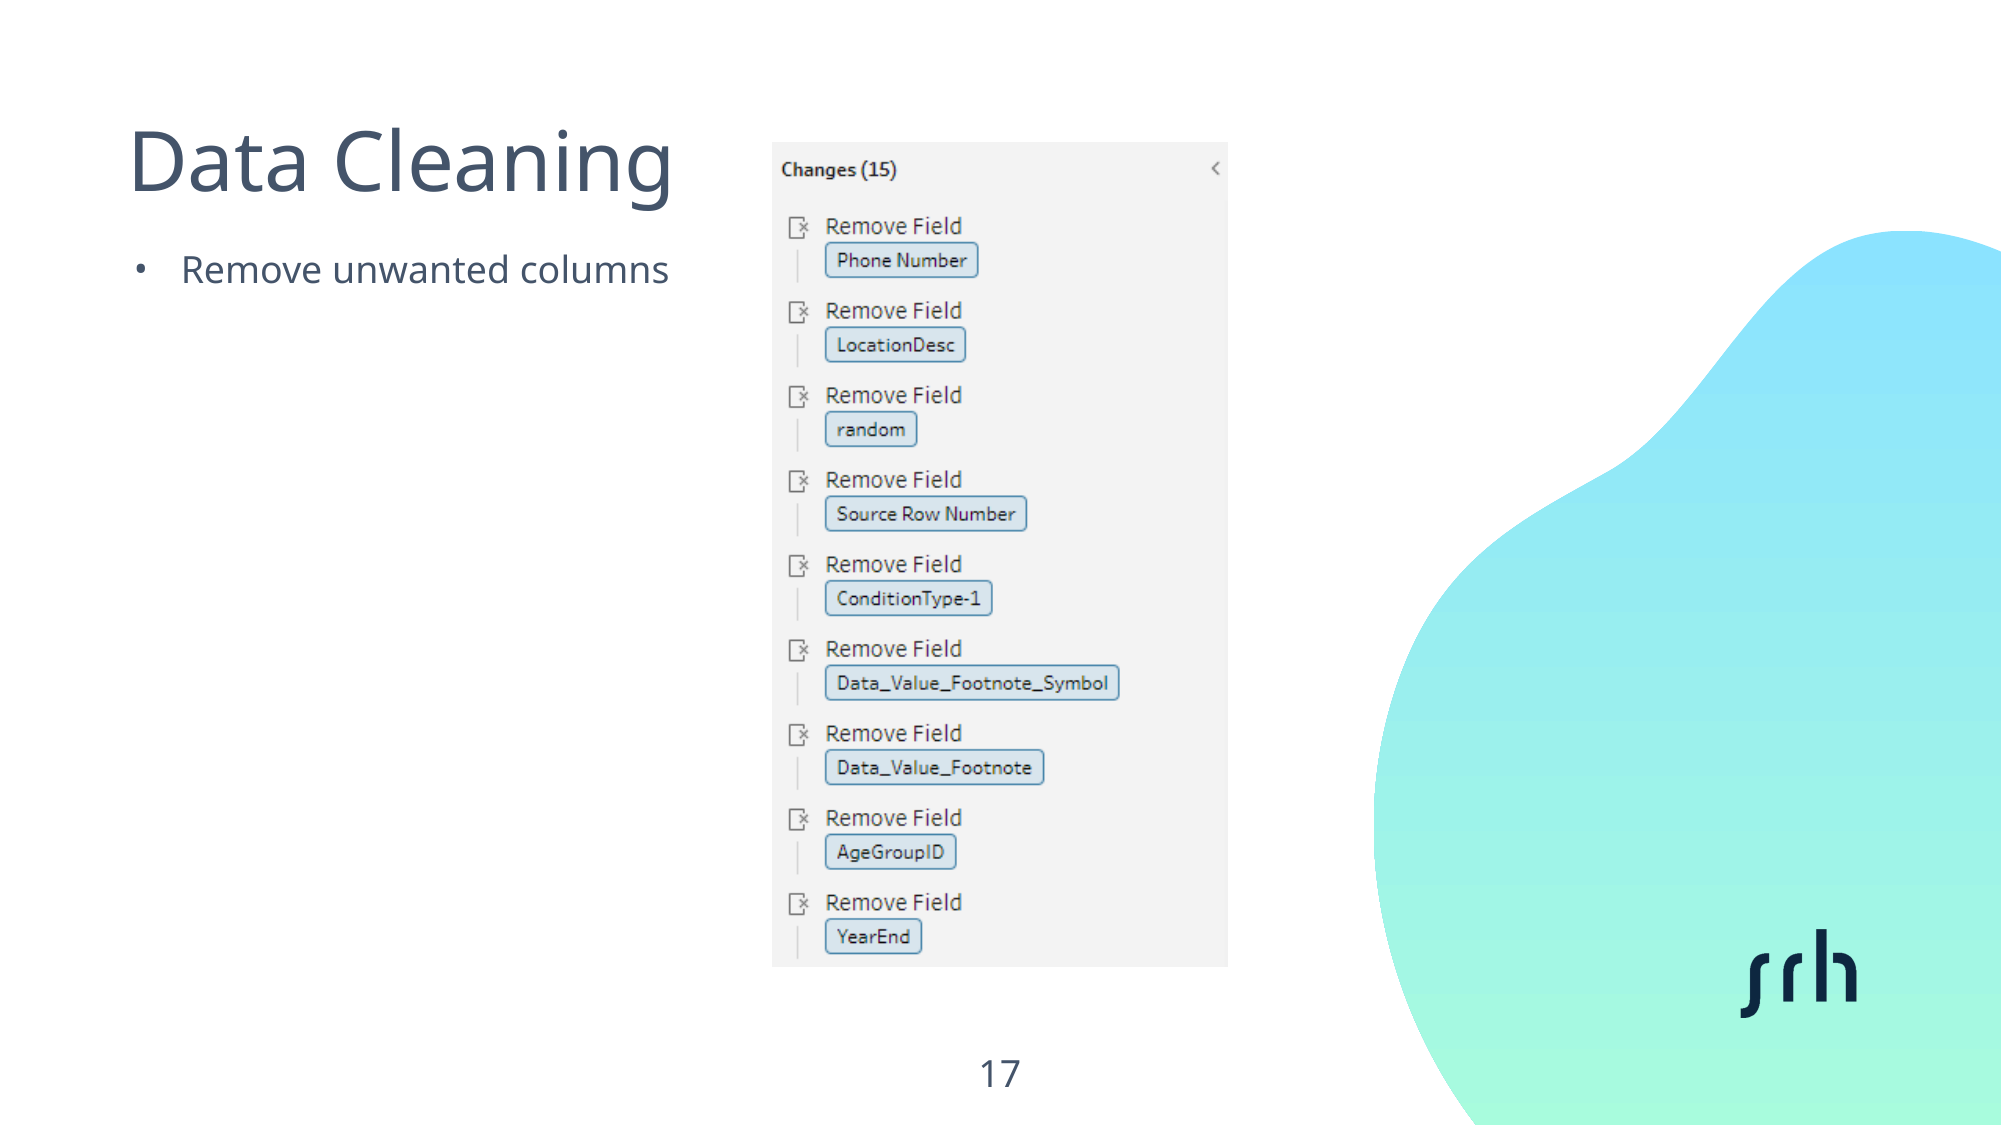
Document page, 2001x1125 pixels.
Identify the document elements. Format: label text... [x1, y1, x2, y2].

text_box Data Cleaning [107, 120, 1386, 230]
text_box [1373, 230, 2000, 1125]
picture [772, 142, 1228, 967]
text_box 17 [871, 1042, 1129, 1103]
picture [1722, 897, 1875, 1050]
subtitle Remove unwanted columns [118, 238, 772, 447]
